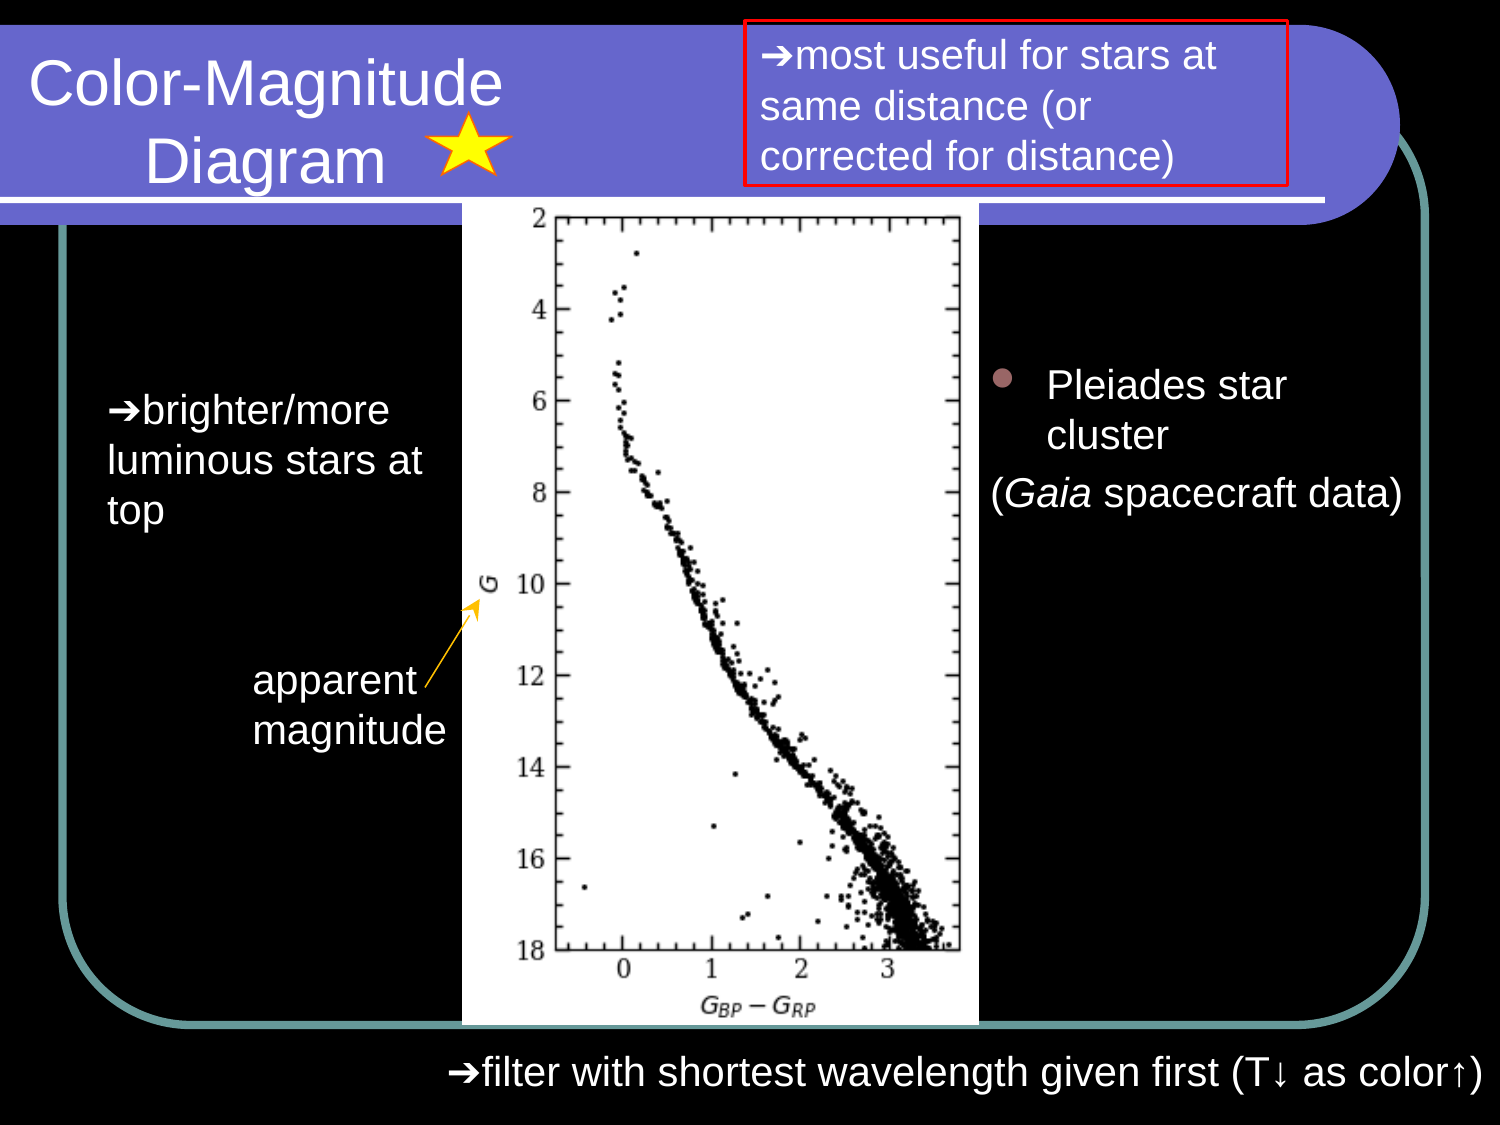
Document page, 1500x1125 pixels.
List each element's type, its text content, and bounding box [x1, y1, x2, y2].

text_box apparent magnitude [237, 645, 457, 760]
text_box ➔brighter/more luminous stars at top [92, 375, 457, 540]
text_box [424, 112, 513, 175]
text_box ➔filter with shortest wavelength given first (T↓ as color↑) [431, 1037, 1500, 1103]
text_box ➔most useful for stars at same distance (or corrected for distance) [745, 20, 1288, 186]
list Pleiades star cluster (Gaia spacecraft data) [983, 350, 1438, 788]
picture [462, 199, 979, 1026]
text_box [424, 598, 480, 688]
title Color-Magnitude Diagram [7, 37, 525, 200]
